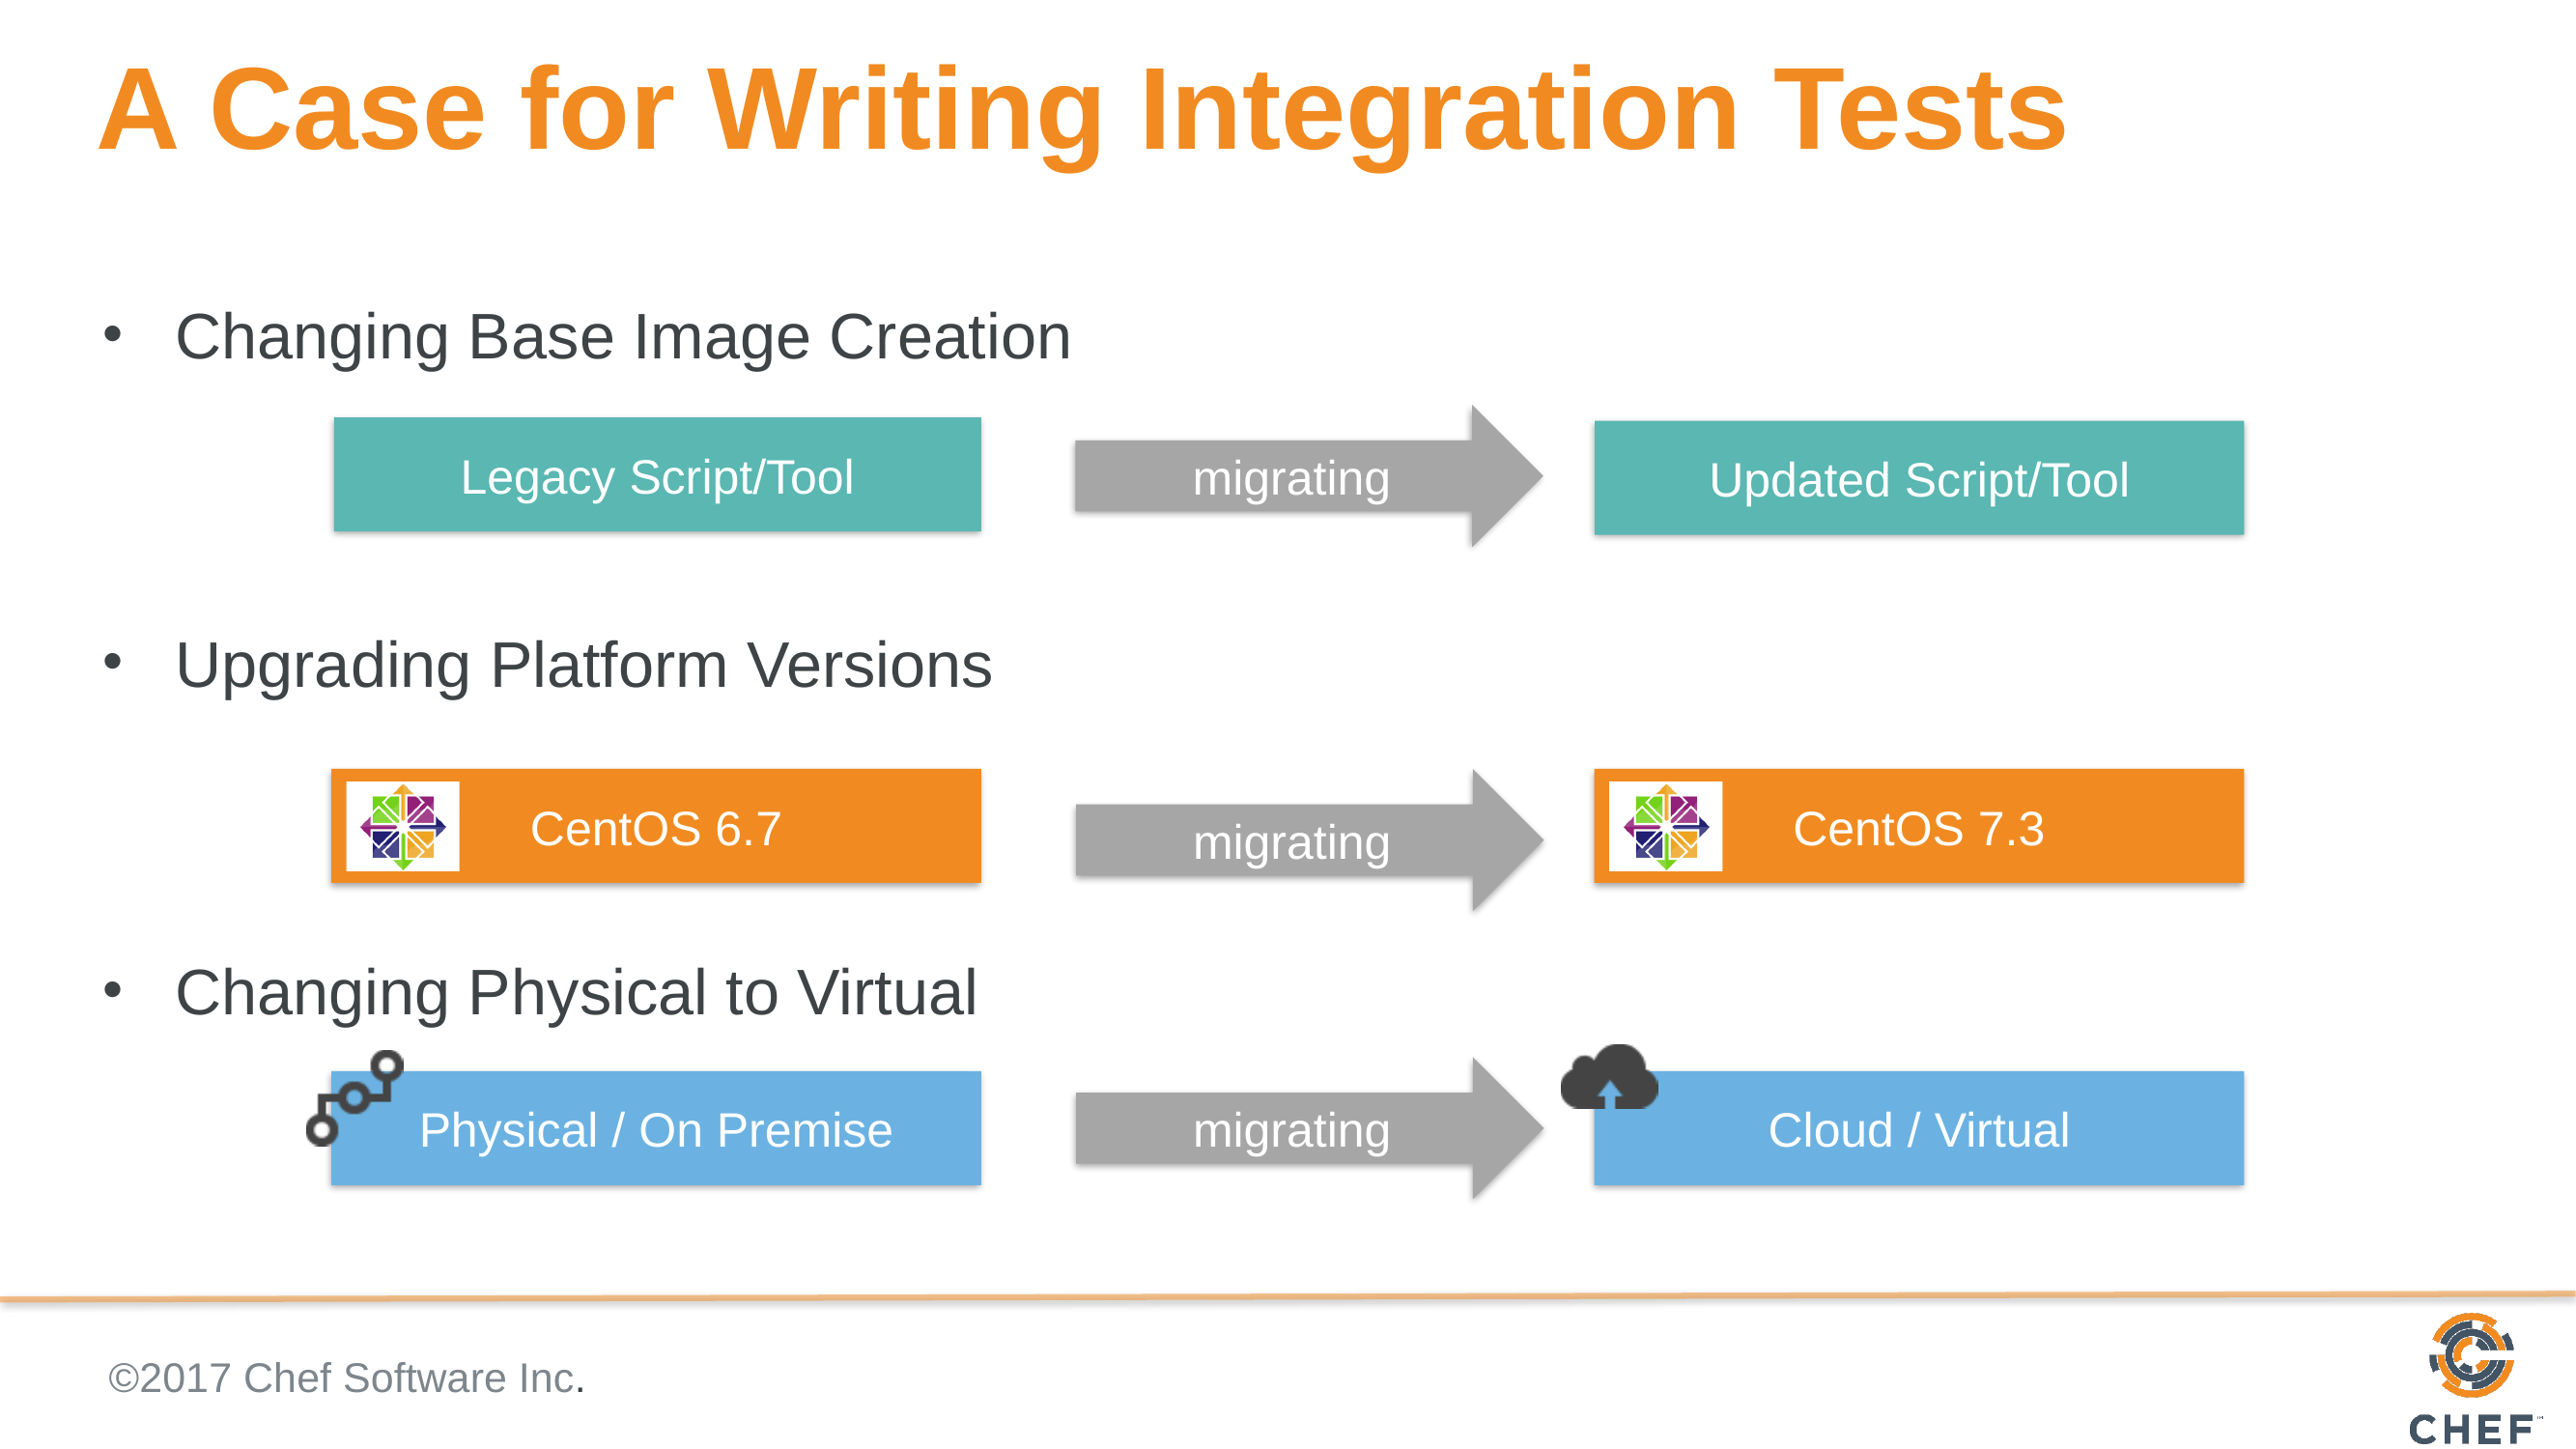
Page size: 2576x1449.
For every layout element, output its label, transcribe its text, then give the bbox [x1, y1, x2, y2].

picture [305, 1049, 404, 1148]
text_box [330, 768, 982, 884]
text_box migrating [1074, 404, 1544, 549]
text_box Updated Script/Tool [1594, 420, 2245, 535]
text_box Legacy Script/Tool [333, 416, 982, 532]
text_box migrating [1075, 1056, 1544, 1201]
picture [1560, 1043, 1658, 1110]
text_box migrating [1075, 768, 1544, 912]
title A Case for Writing Integration Tests [96, 48, 2463, 180]
list Changing Base Image Creation Upgrading Platform Versions Changing Physical to Virtual [102, 294, 2464, 1142]
text_box Cloud / Virtual [1594, 1070, 2245, 1186]
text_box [1594, 768, 2245, 884]
text_box Physical / On Premise [330, 1070, 982, 1186]
picture [2399, 1297, 2551, 1449]
